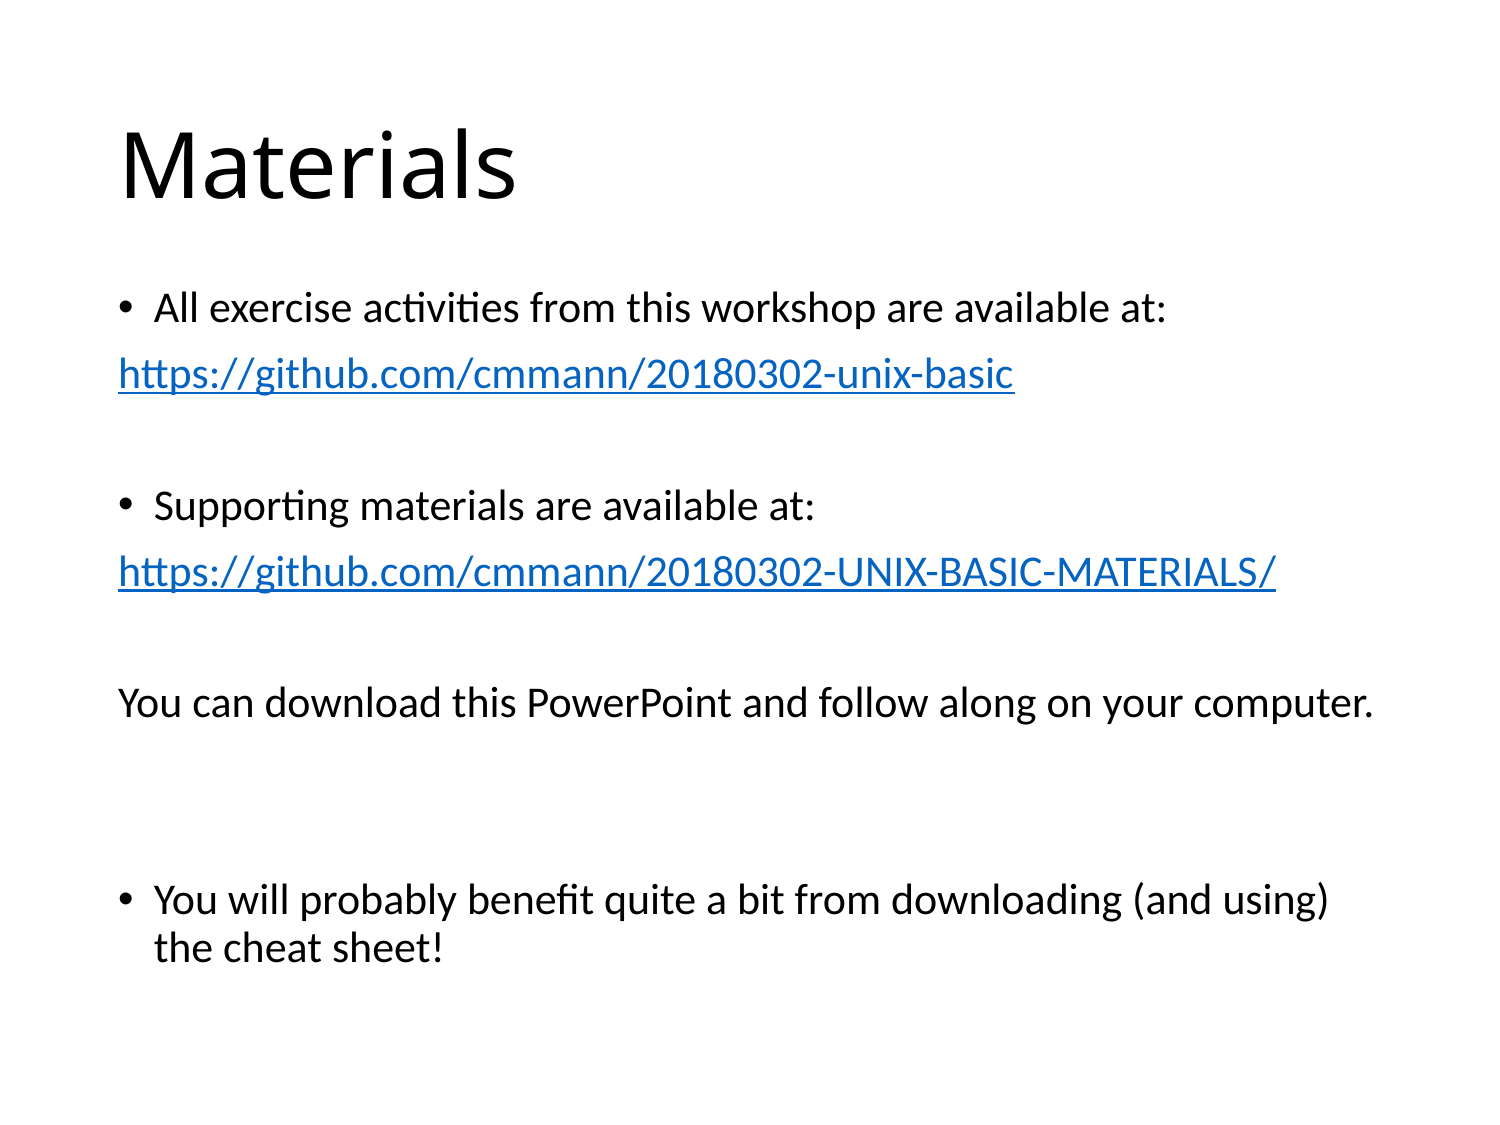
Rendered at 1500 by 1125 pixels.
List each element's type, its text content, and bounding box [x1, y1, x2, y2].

list All exercise activities from this workshop are available at: https://github.com/cmmann/20180302-unix-basic Supporting materials are available at: https://github.com/cmmann/20180302-UNIX-BASIC-MATERIALS/ You can download this PowerPoint and follow along on your computer. You will probably benefit quite a bit from downloading (and using) the cheat sheet! [103, 277, 1397, 1014]
title Materials [103, 59, 1397, 277]
